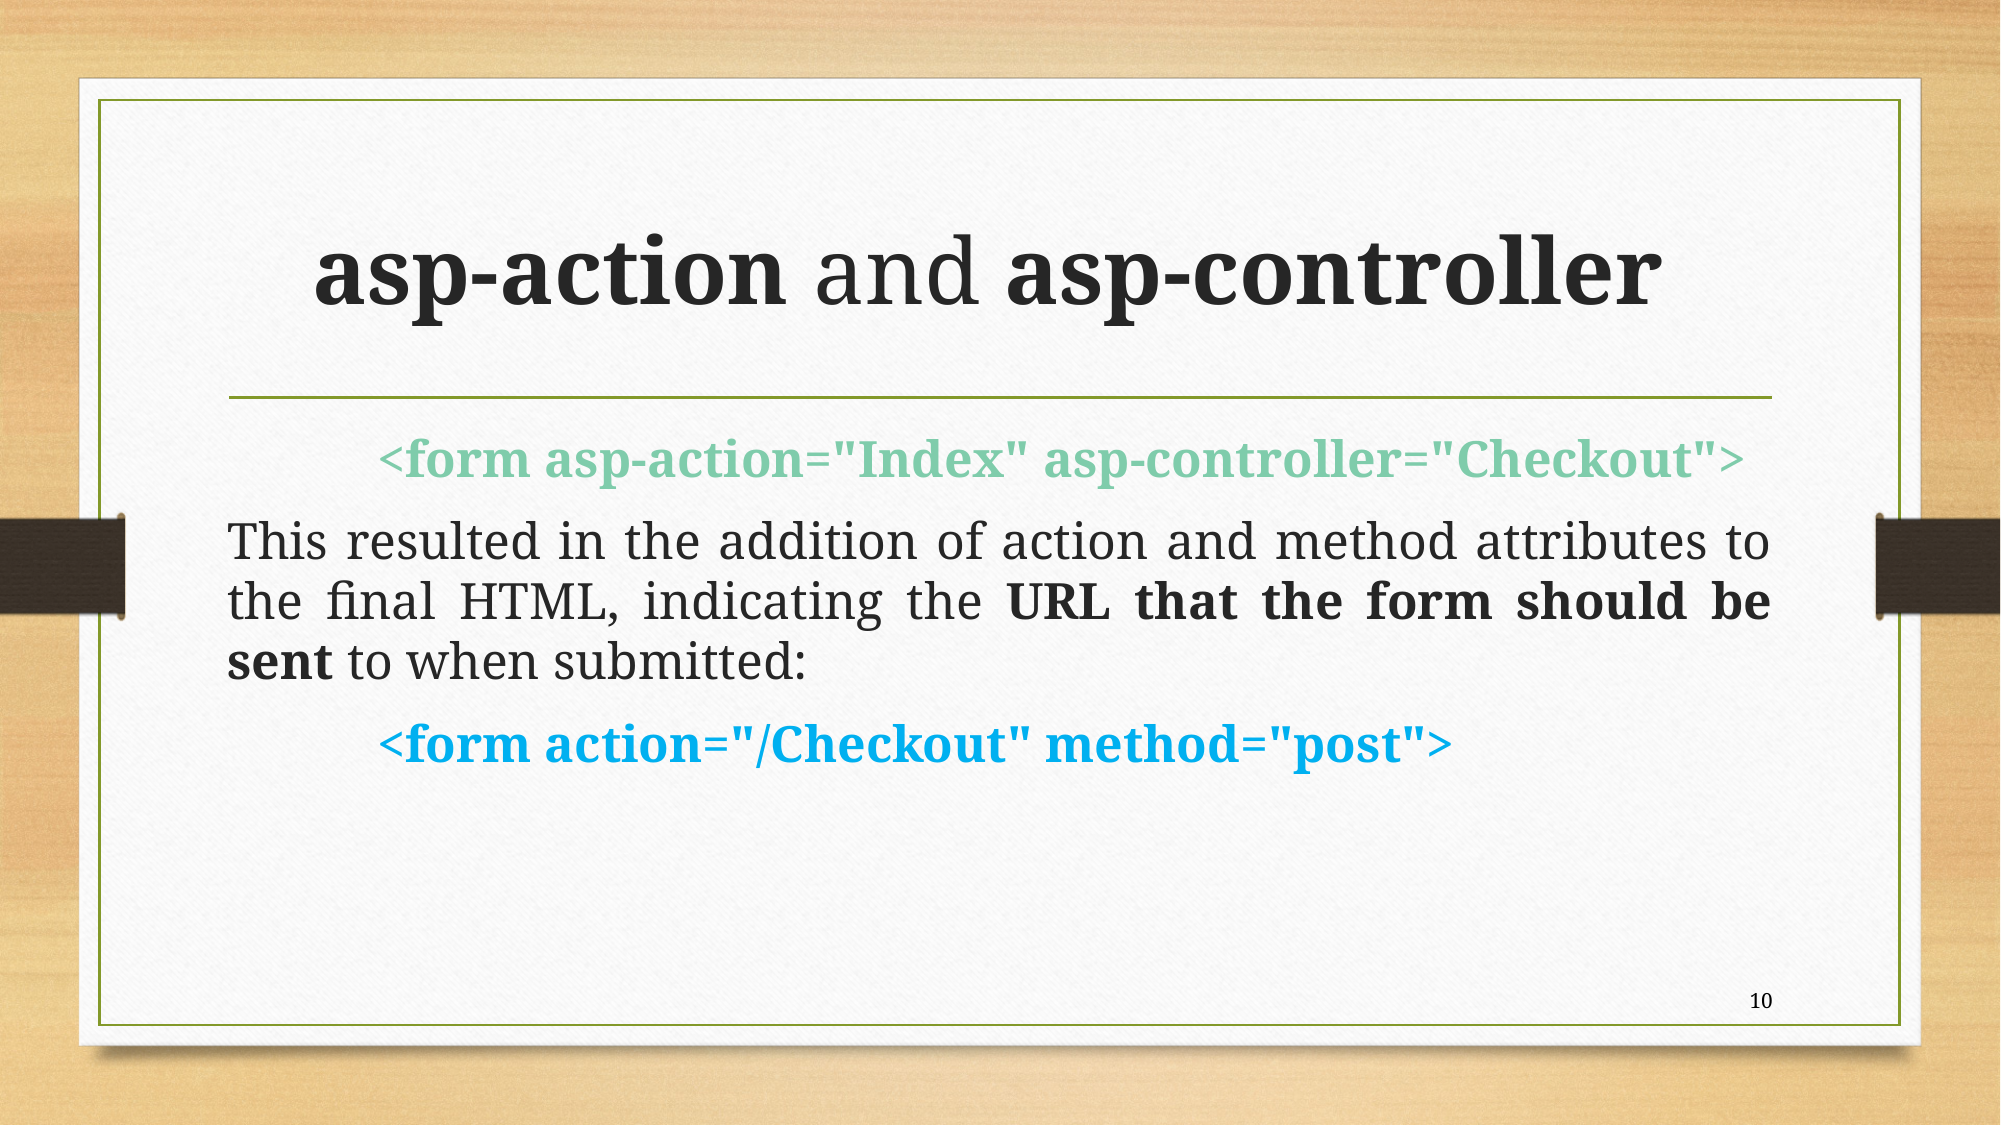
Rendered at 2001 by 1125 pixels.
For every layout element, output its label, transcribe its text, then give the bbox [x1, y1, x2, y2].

picture [0, 0, 2001, 1125]
slide_number 10 [1698, 979, 1788, 1025]
title asp-action and asp-controller [212, 161, 1788, 375]
list <form asp-action="Index" asp-controller="Checkout"> This resulted in the addition of action and method attributes to the final HTML, indicating the URL that the form should be sent to when submitted: <form action="/Checkout" method="post"> [212, 419, 1788, 964]
